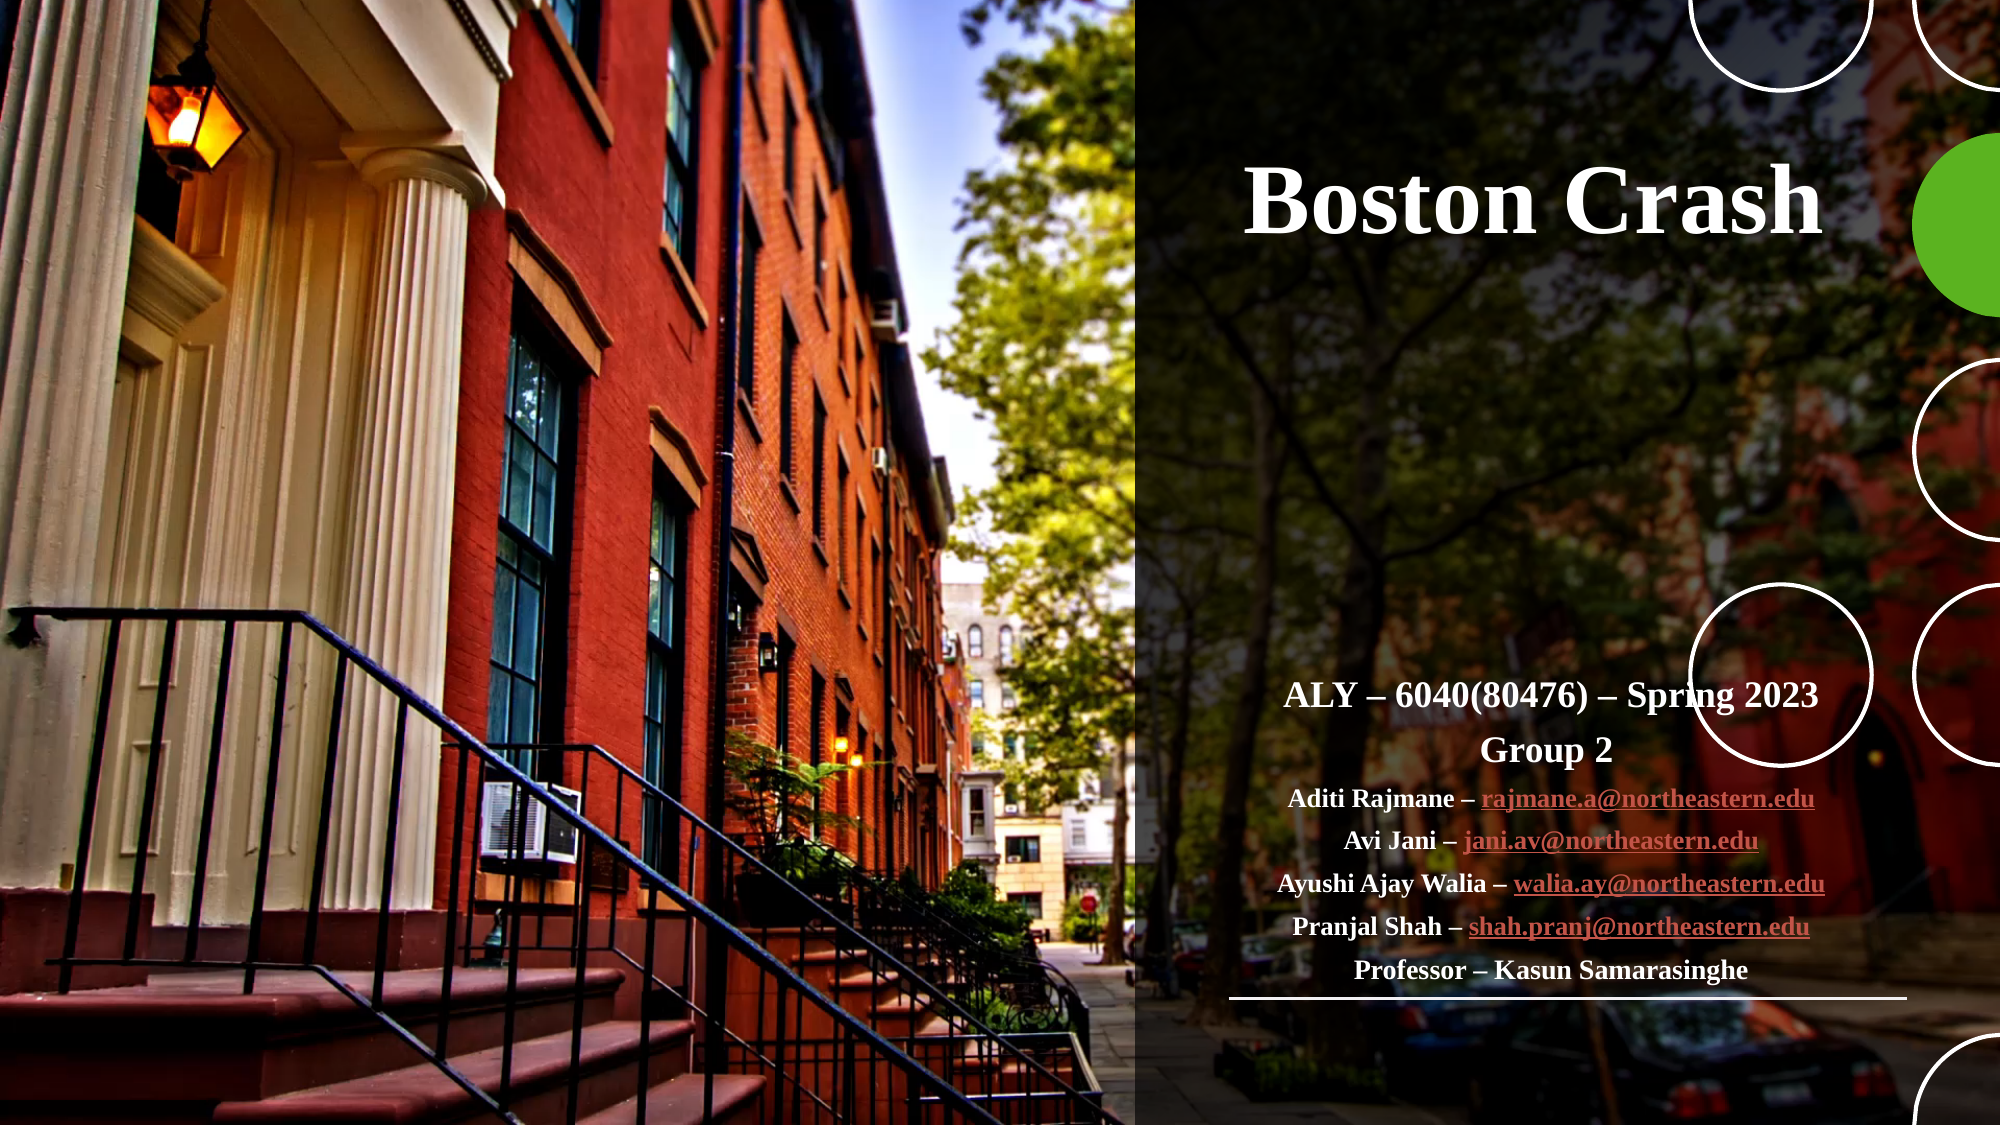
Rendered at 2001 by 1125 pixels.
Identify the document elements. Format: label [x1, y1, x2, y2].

text_box [0, 0, 1688, 1125]
text_box [1688, 0, 2000, 1125]
